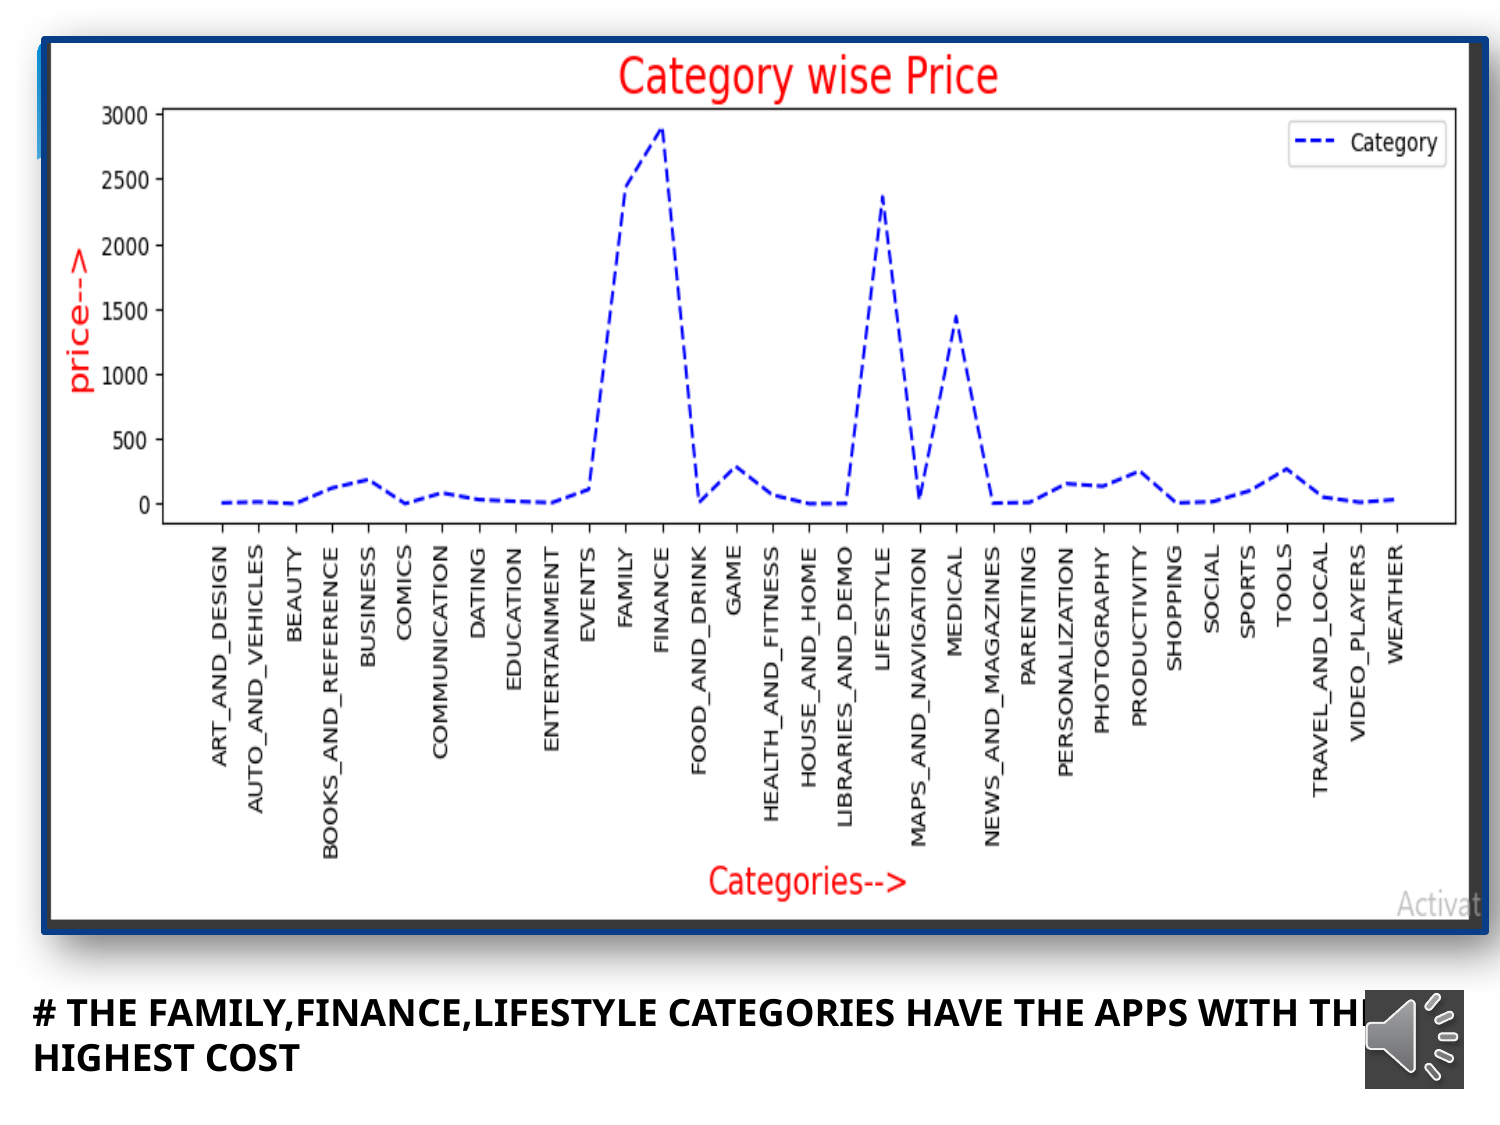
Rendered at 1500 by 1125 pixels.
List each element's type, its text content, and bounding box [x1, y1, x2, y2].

text_box # THE FAMILY,FINANCE,LIFESTYLE CATEGORIES HAVE THE APPS WITH THE HIGHEST COST [17, 981, 1472, 1087]
picture [1364, 989, 1465, 1090]
picture [46, 42, 1483, 929]
